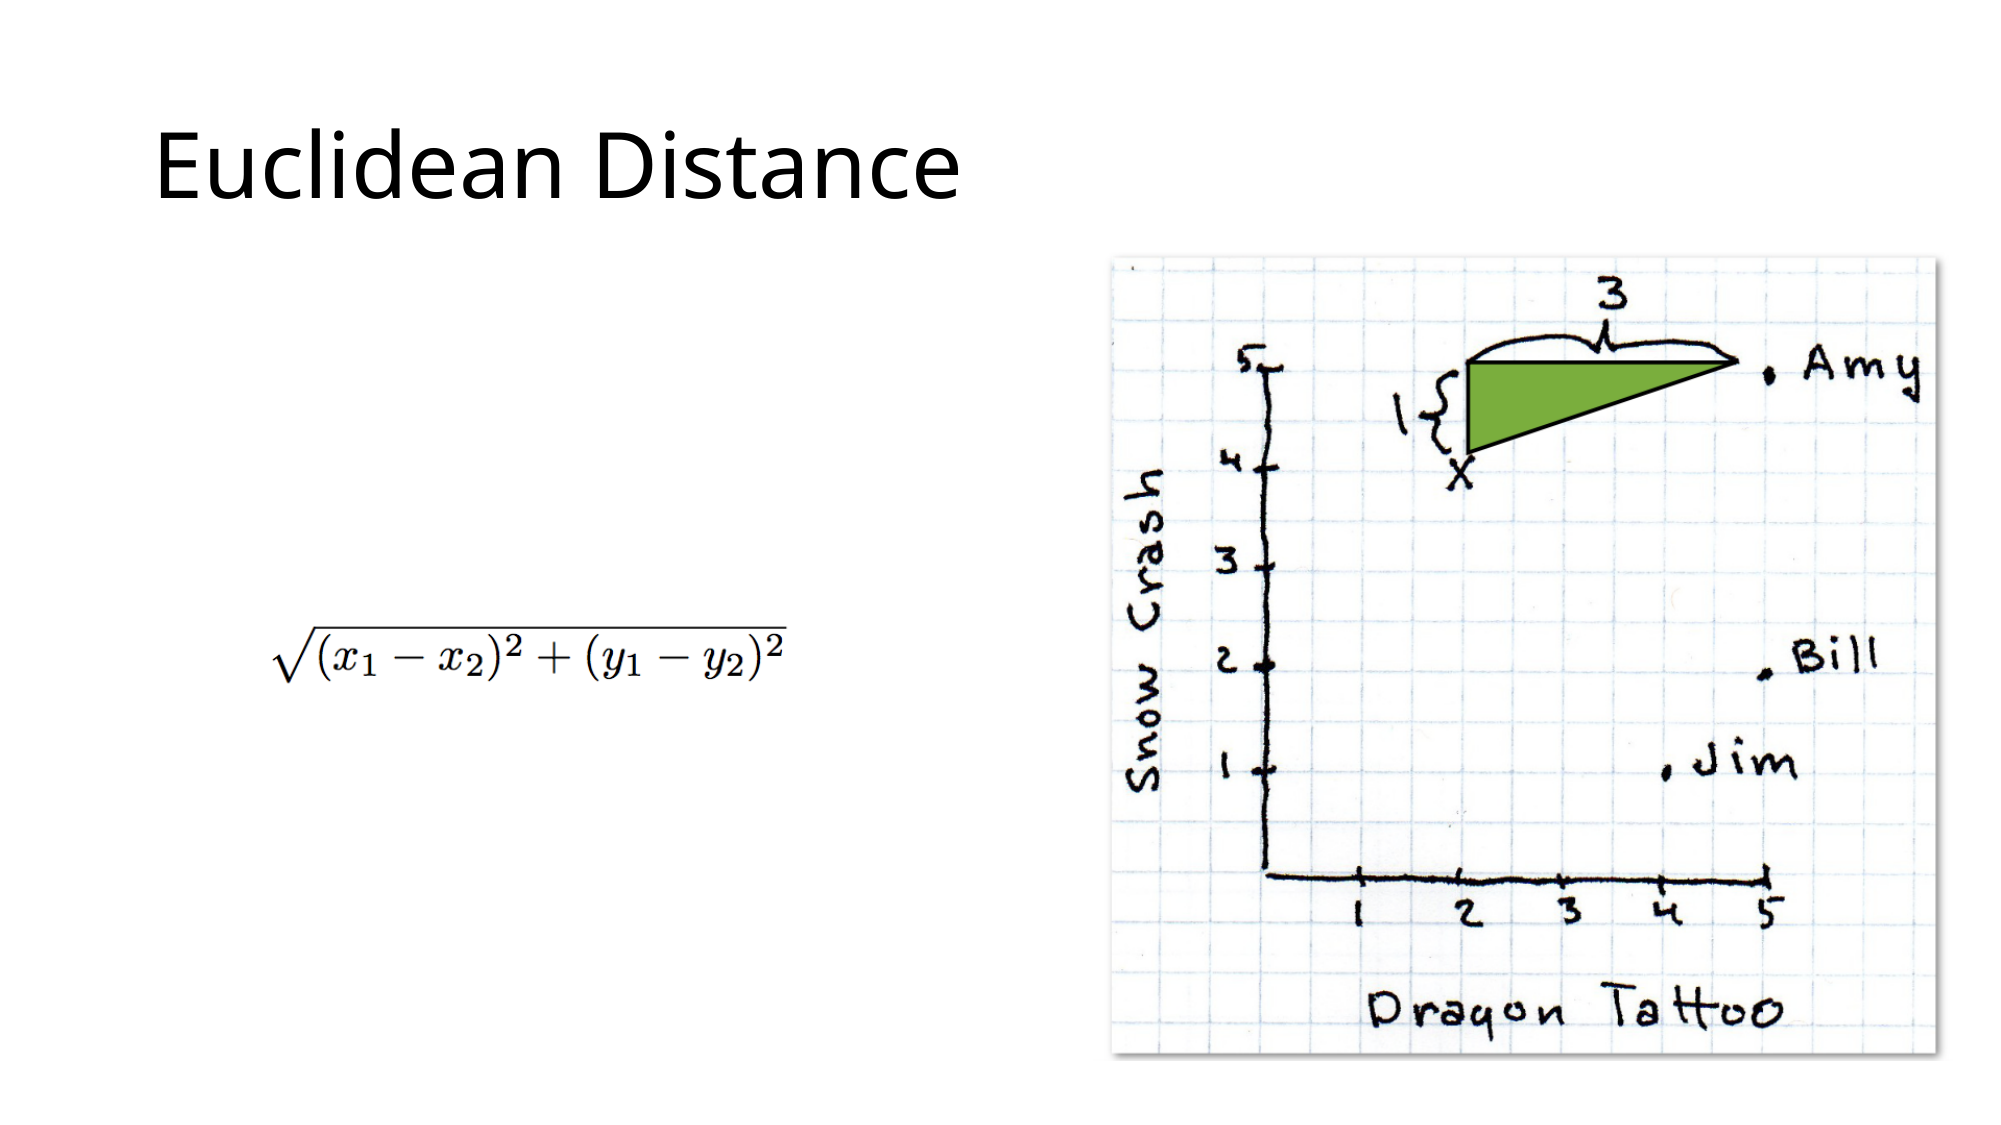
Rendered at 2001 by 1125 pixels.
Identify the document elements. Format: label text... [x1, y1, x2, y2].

title Euclidean Distance [137, 59, 1863, 278]
picture [1093, 252, 1953, 1061]
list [226, 591, 831, 721]
